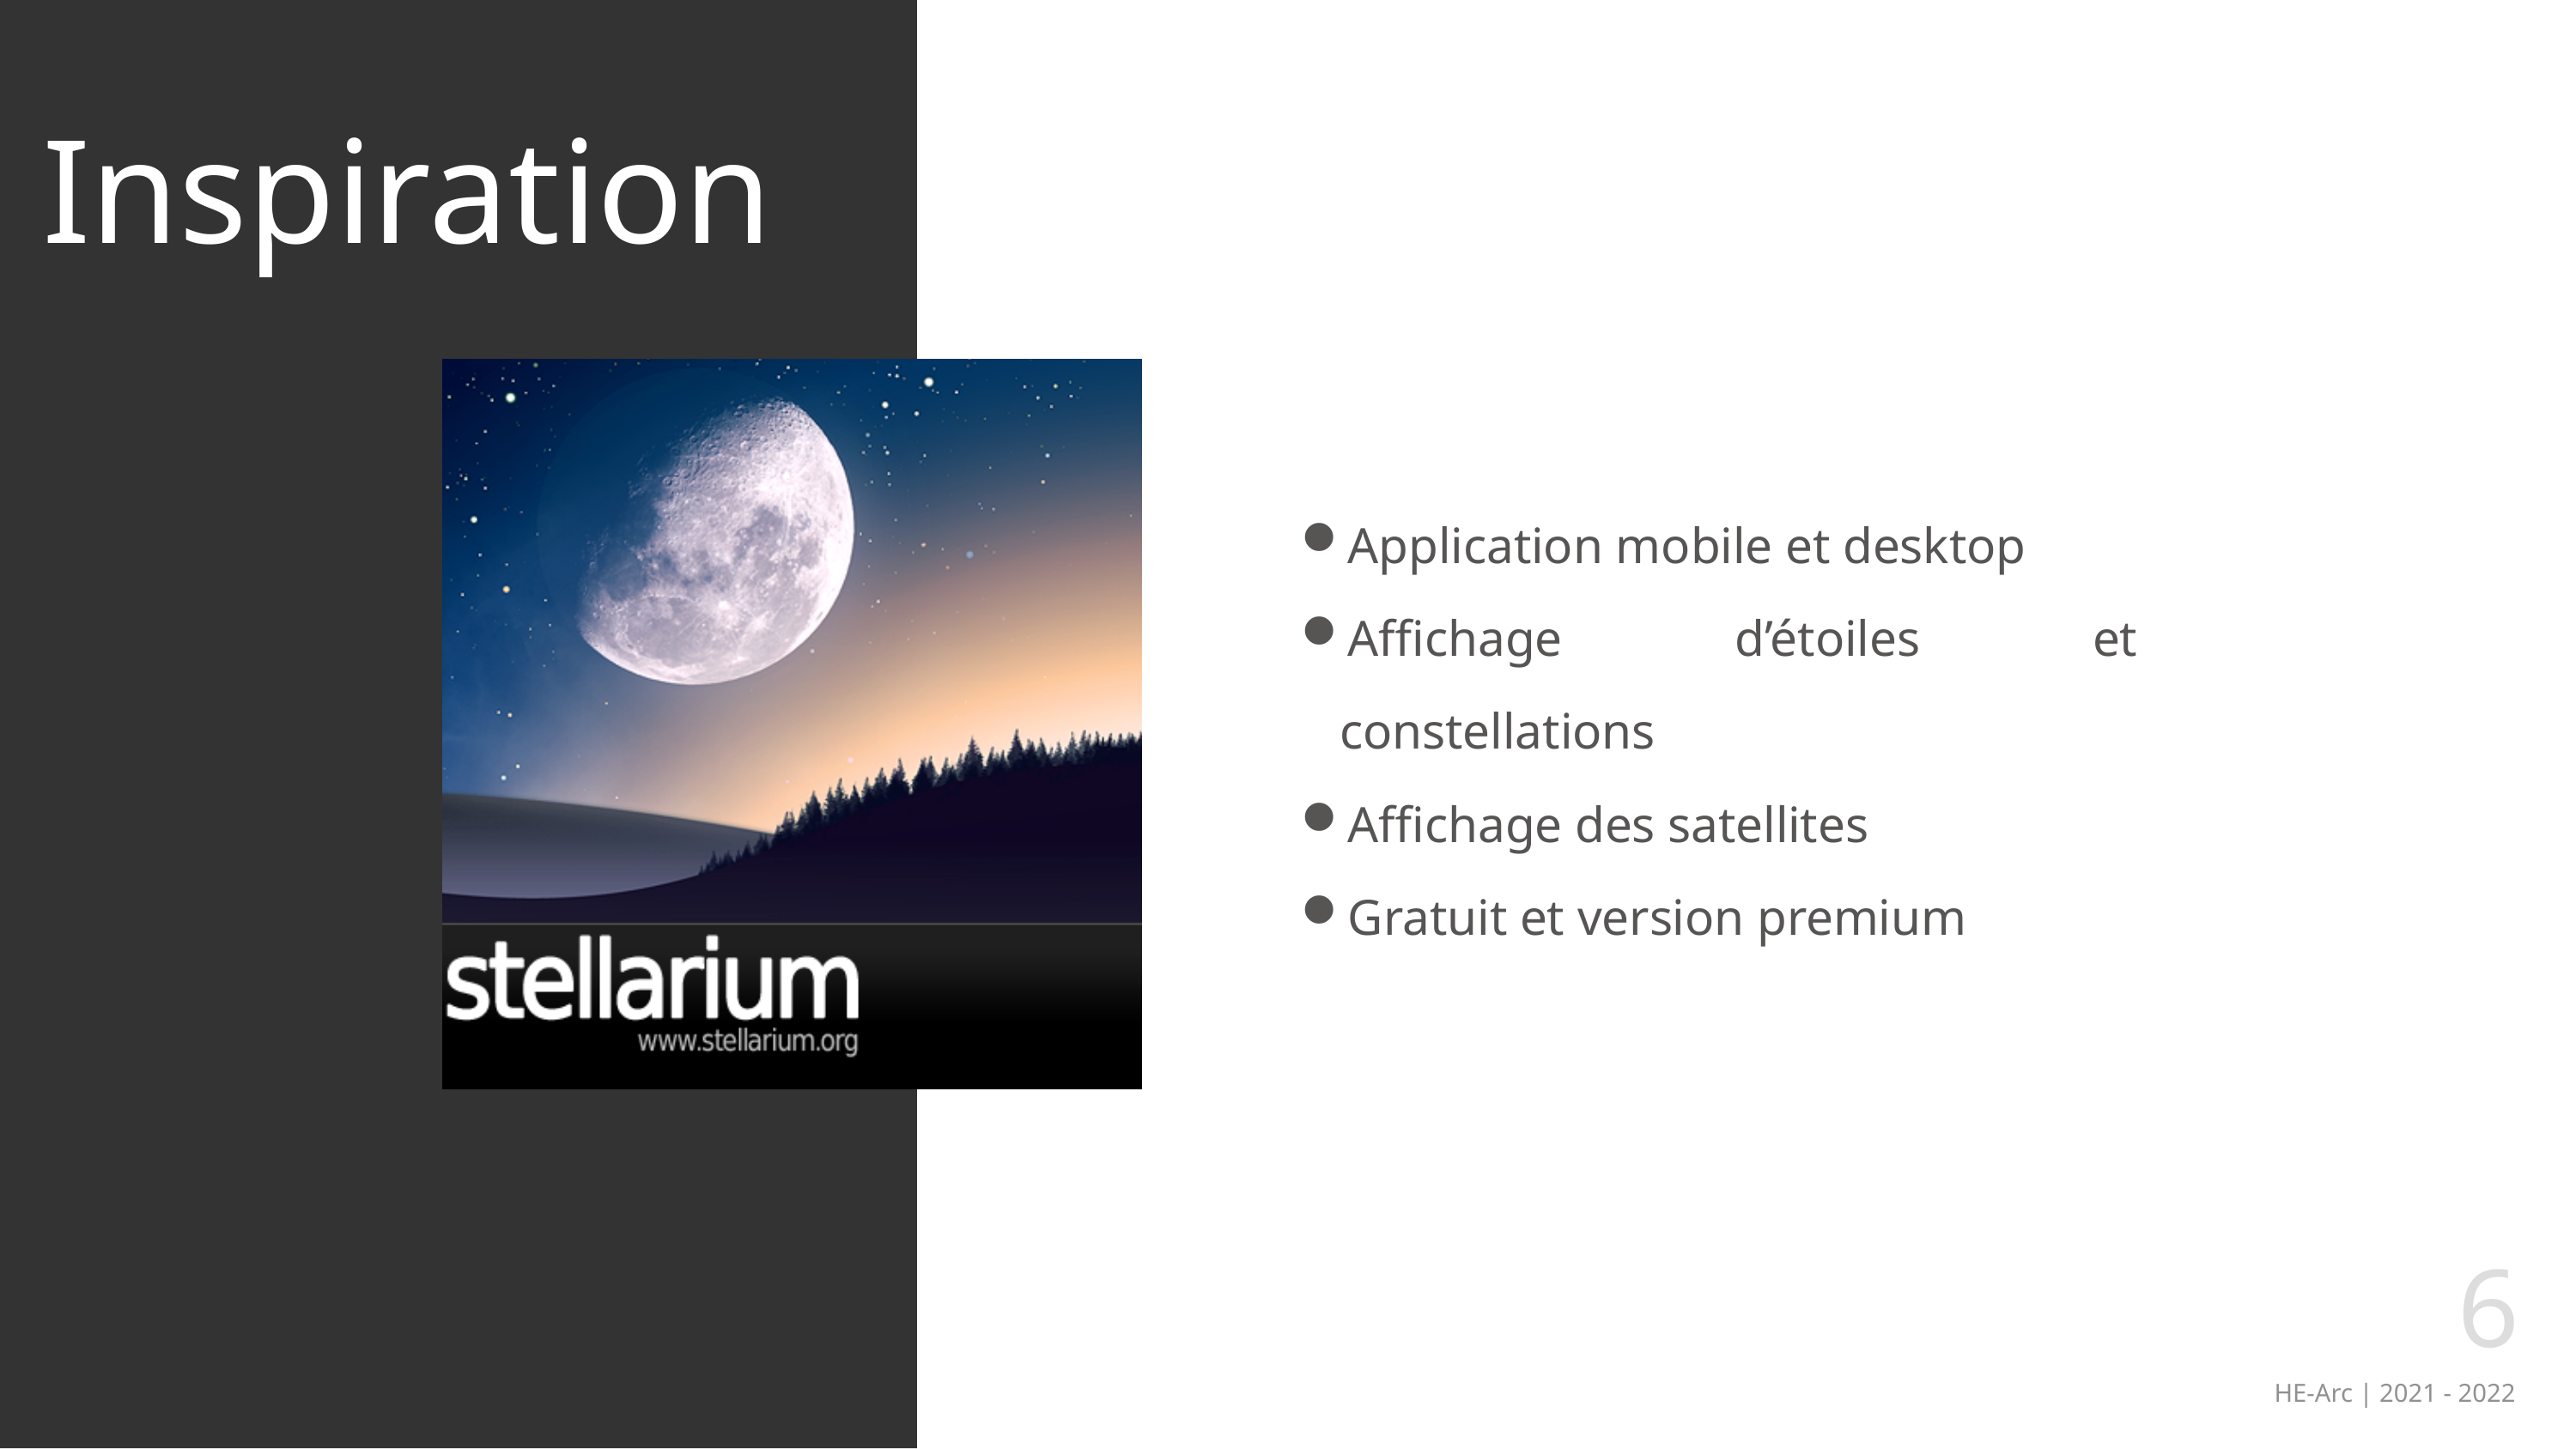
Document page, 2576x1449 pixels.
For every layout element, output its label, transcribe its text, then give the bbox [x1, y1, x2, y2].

picture [441, 359, 1143, 1089]
list Application mobile et desktop Affichage d’étoiles et constellations Affichage des satellites Gratuit et version premium [1288, 473, 2151, 955]
slide_number 6 [2150, 1250, 2532, 1393]
footer HE-Arc | 2021 - 2022 [1573, 1354, 2529, 1432]
text_box Inspiration [29, 94, 787, 279]
